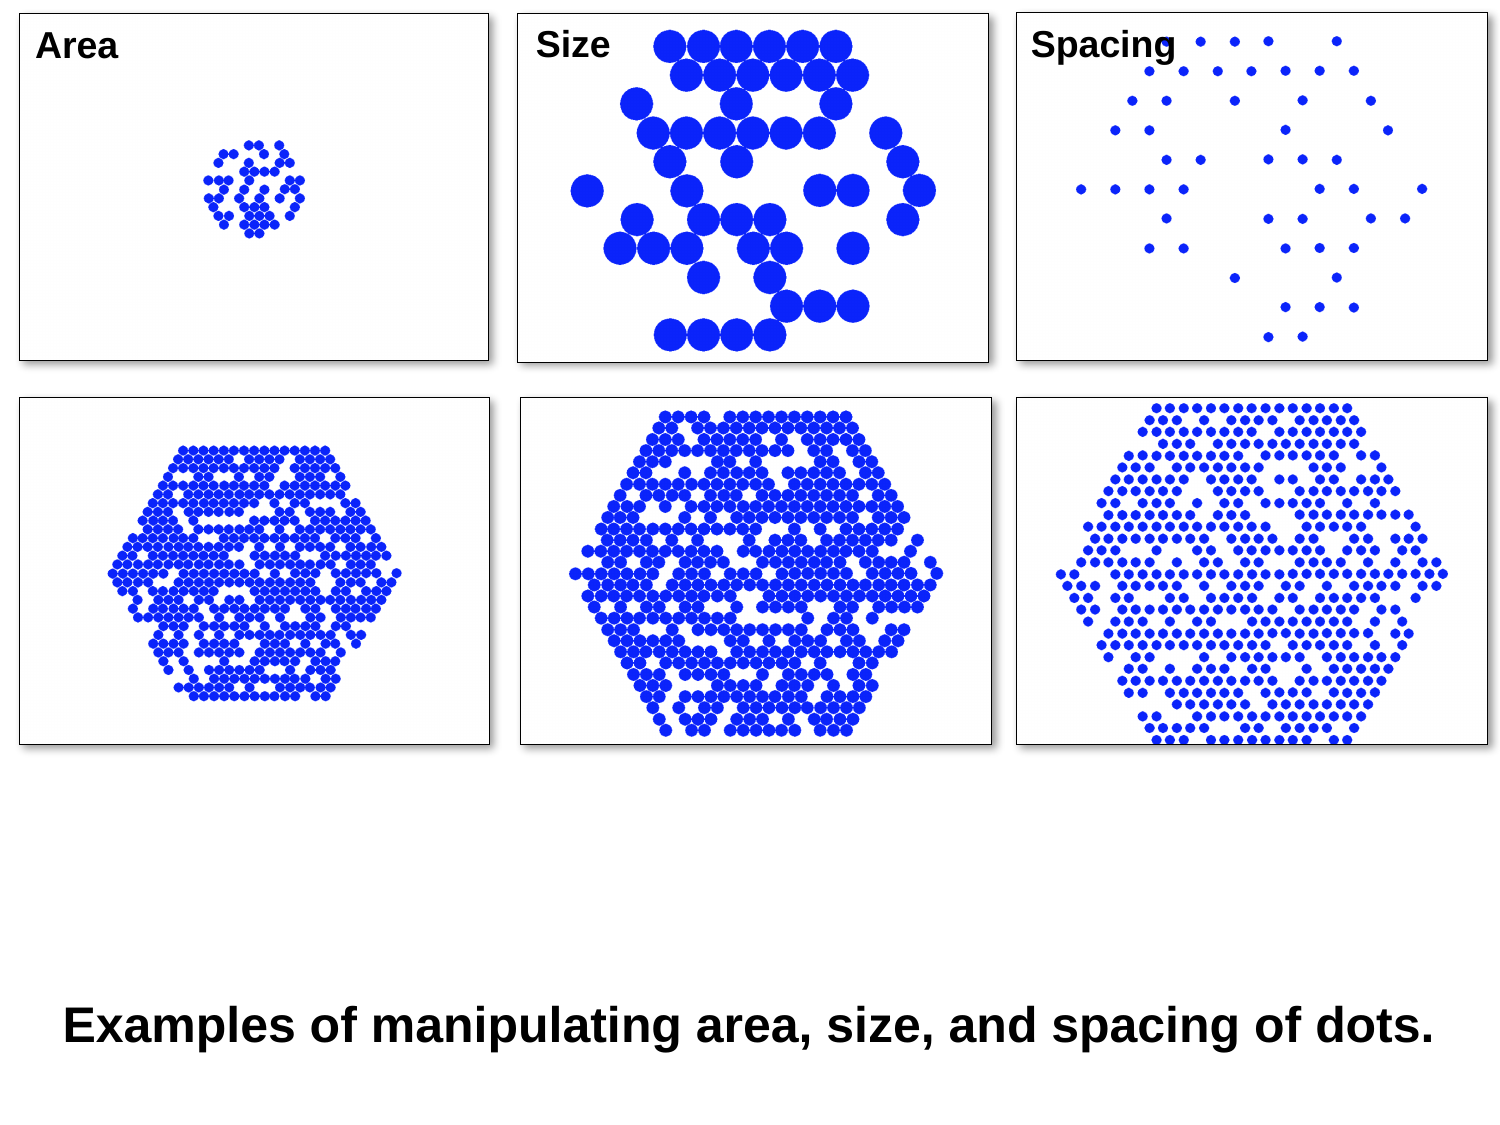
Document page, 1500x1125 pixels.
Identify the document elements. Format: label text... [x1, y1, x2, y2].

picture [19, 13, 489, 362]
picture [517, 13, 989, 363]
picture [1015, 397, 1488, 746]
picture [520, 397, 992, 746]
picture [19, 397, 490, 746]
text_box Examples of manipulating area, size, and spacing of dots. [0, 984, 1500, 1060]
picture [1015, 12, 1488, 361]
